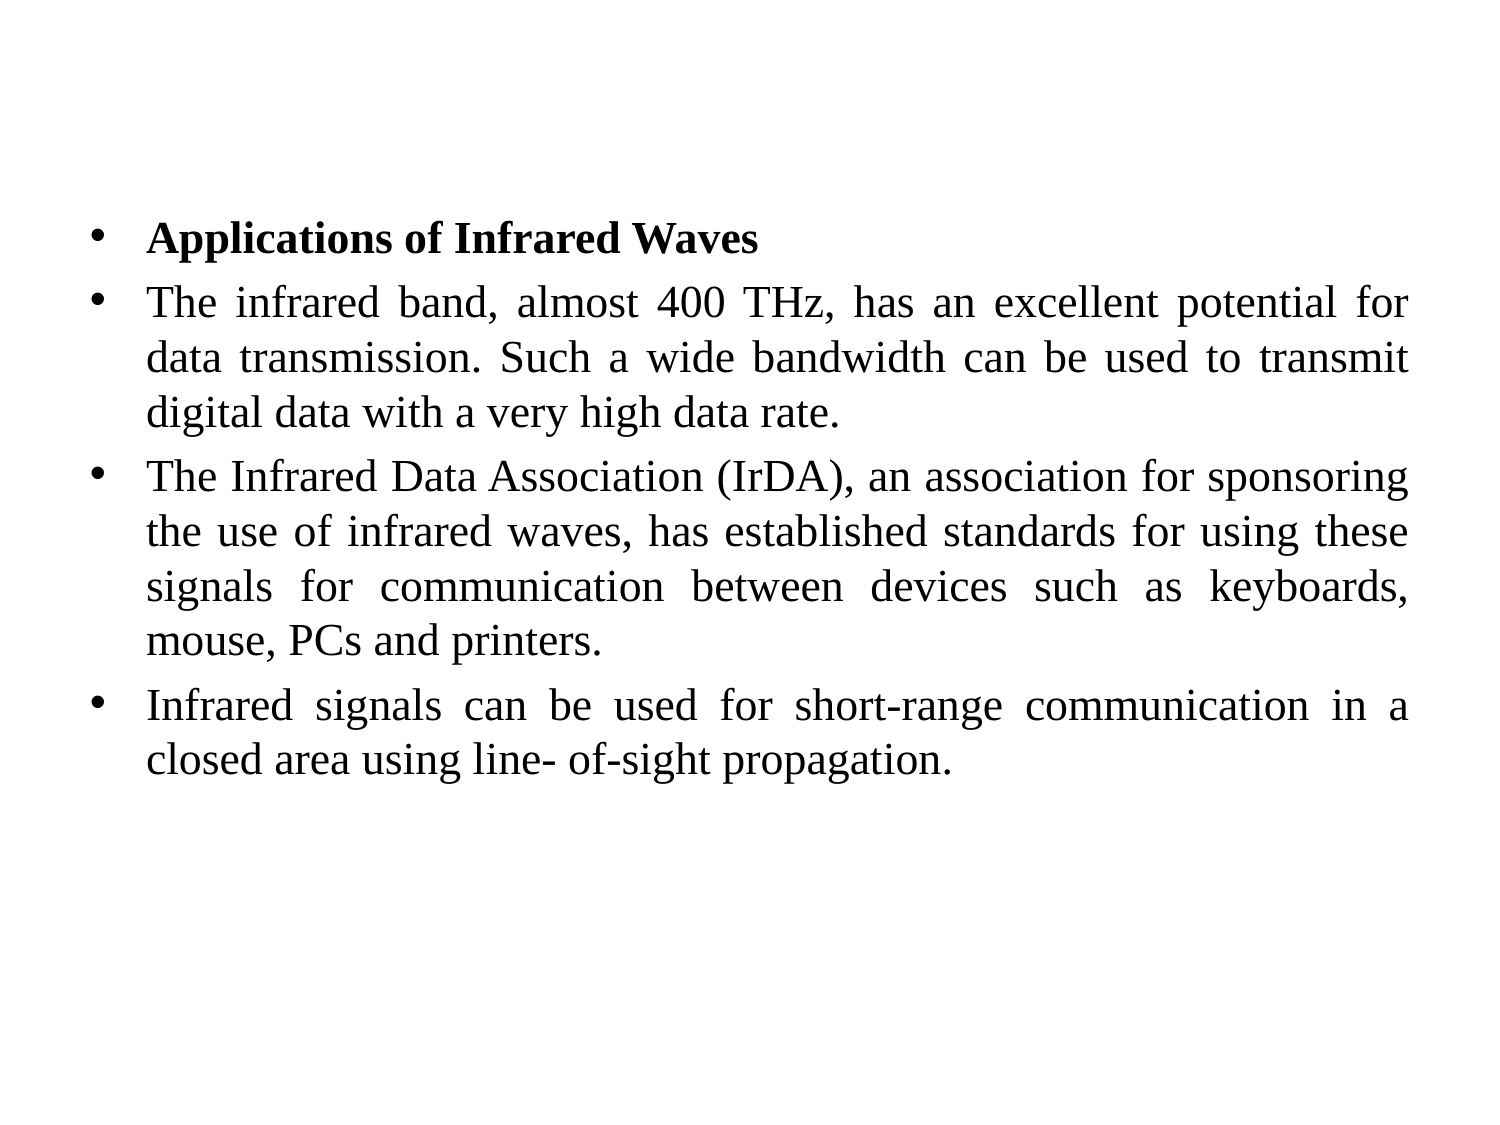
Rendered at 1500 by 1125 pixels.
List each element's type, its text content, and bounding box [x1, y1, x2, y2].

list Applications of Infrared Waves The infrared band, almost 400 THz, has an excellent potential for data transmission. Such a wide bandwidth can be used to transmit digital data with a very high data rate. The Infrared Data Association (IrDA), an association for sponsoring the use of infrared waves, has established standards for using these signals for communication between devices such as keyboards, mouse, PCs and printers. Infrared signals can be used for short-range communication in a closed area using line- of-sight propagation. [75, 200, 1425, 1005]
